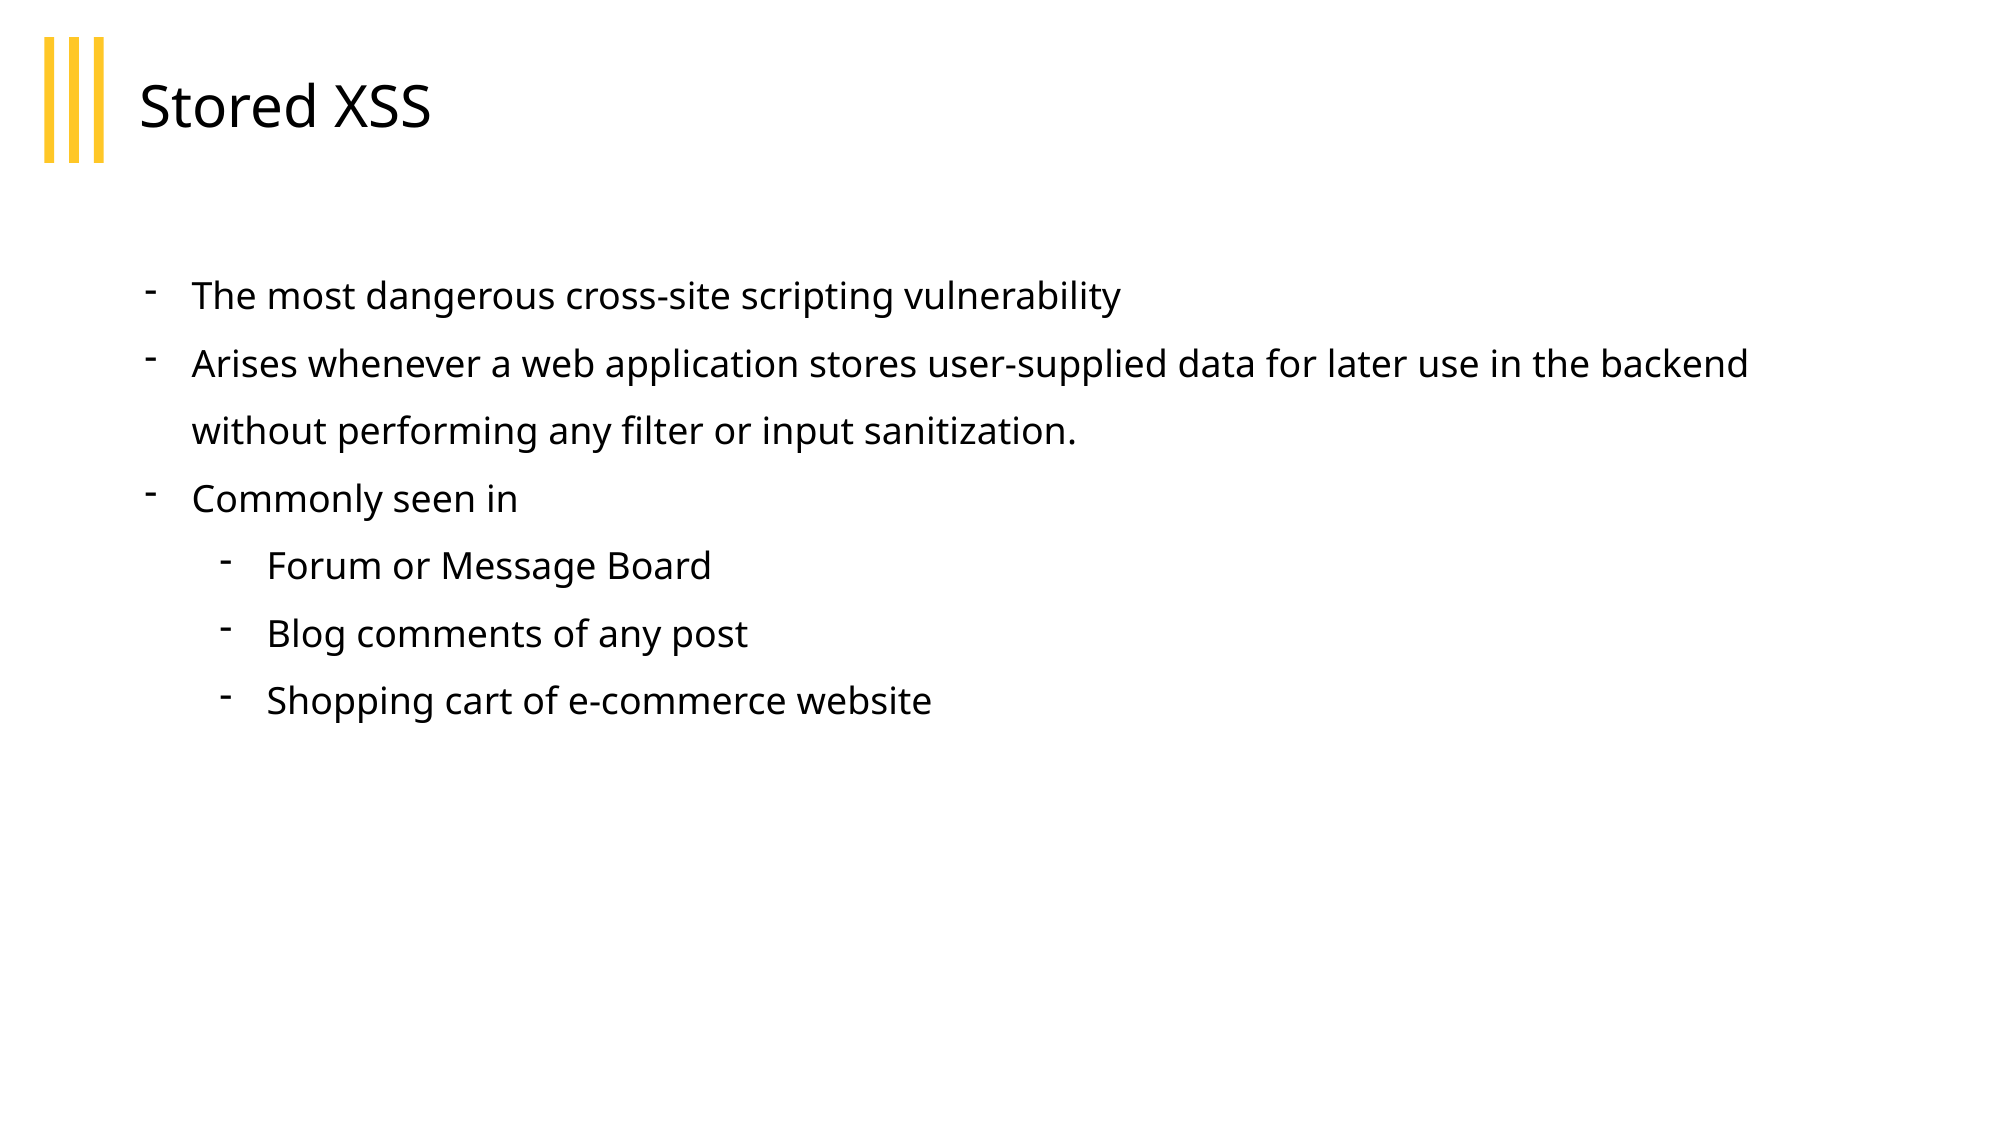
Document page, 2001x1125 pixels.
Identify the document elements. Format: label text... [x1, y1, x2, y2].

text_box The most dangerous cross-site scripting vulnerability Arises whenever a web application stores user-supplied data for later use in the backend without performing any filter or input sanitization. Commonly seen in Forum or Message Board Blog comments of any post Shopping cart of e-commerce website [129, 242, 1870, 730]
text_box Stored XSS [124, 54, 880, 155]
